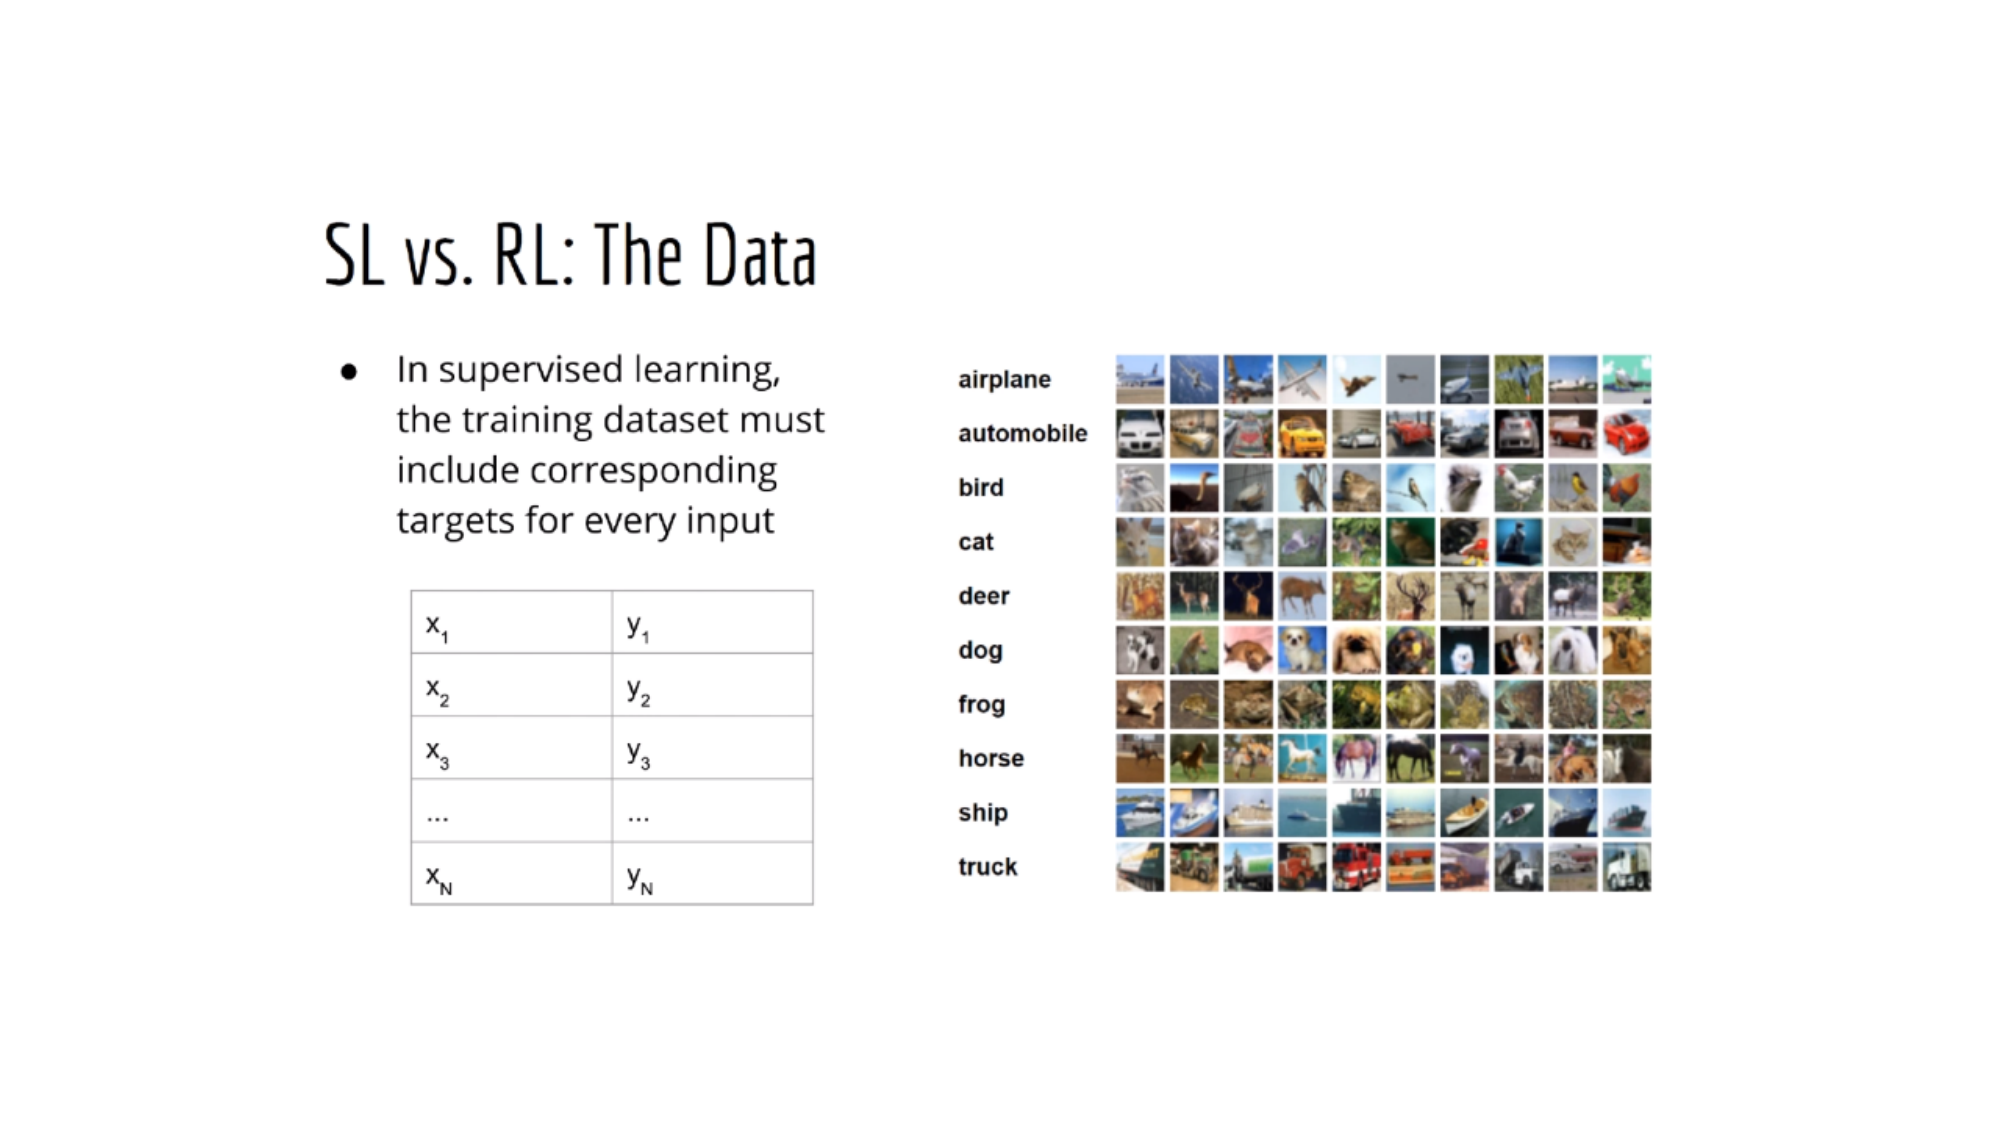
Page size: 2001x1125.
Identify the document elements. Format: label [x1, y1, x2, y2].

picture [302, 199, 1697, 925]
